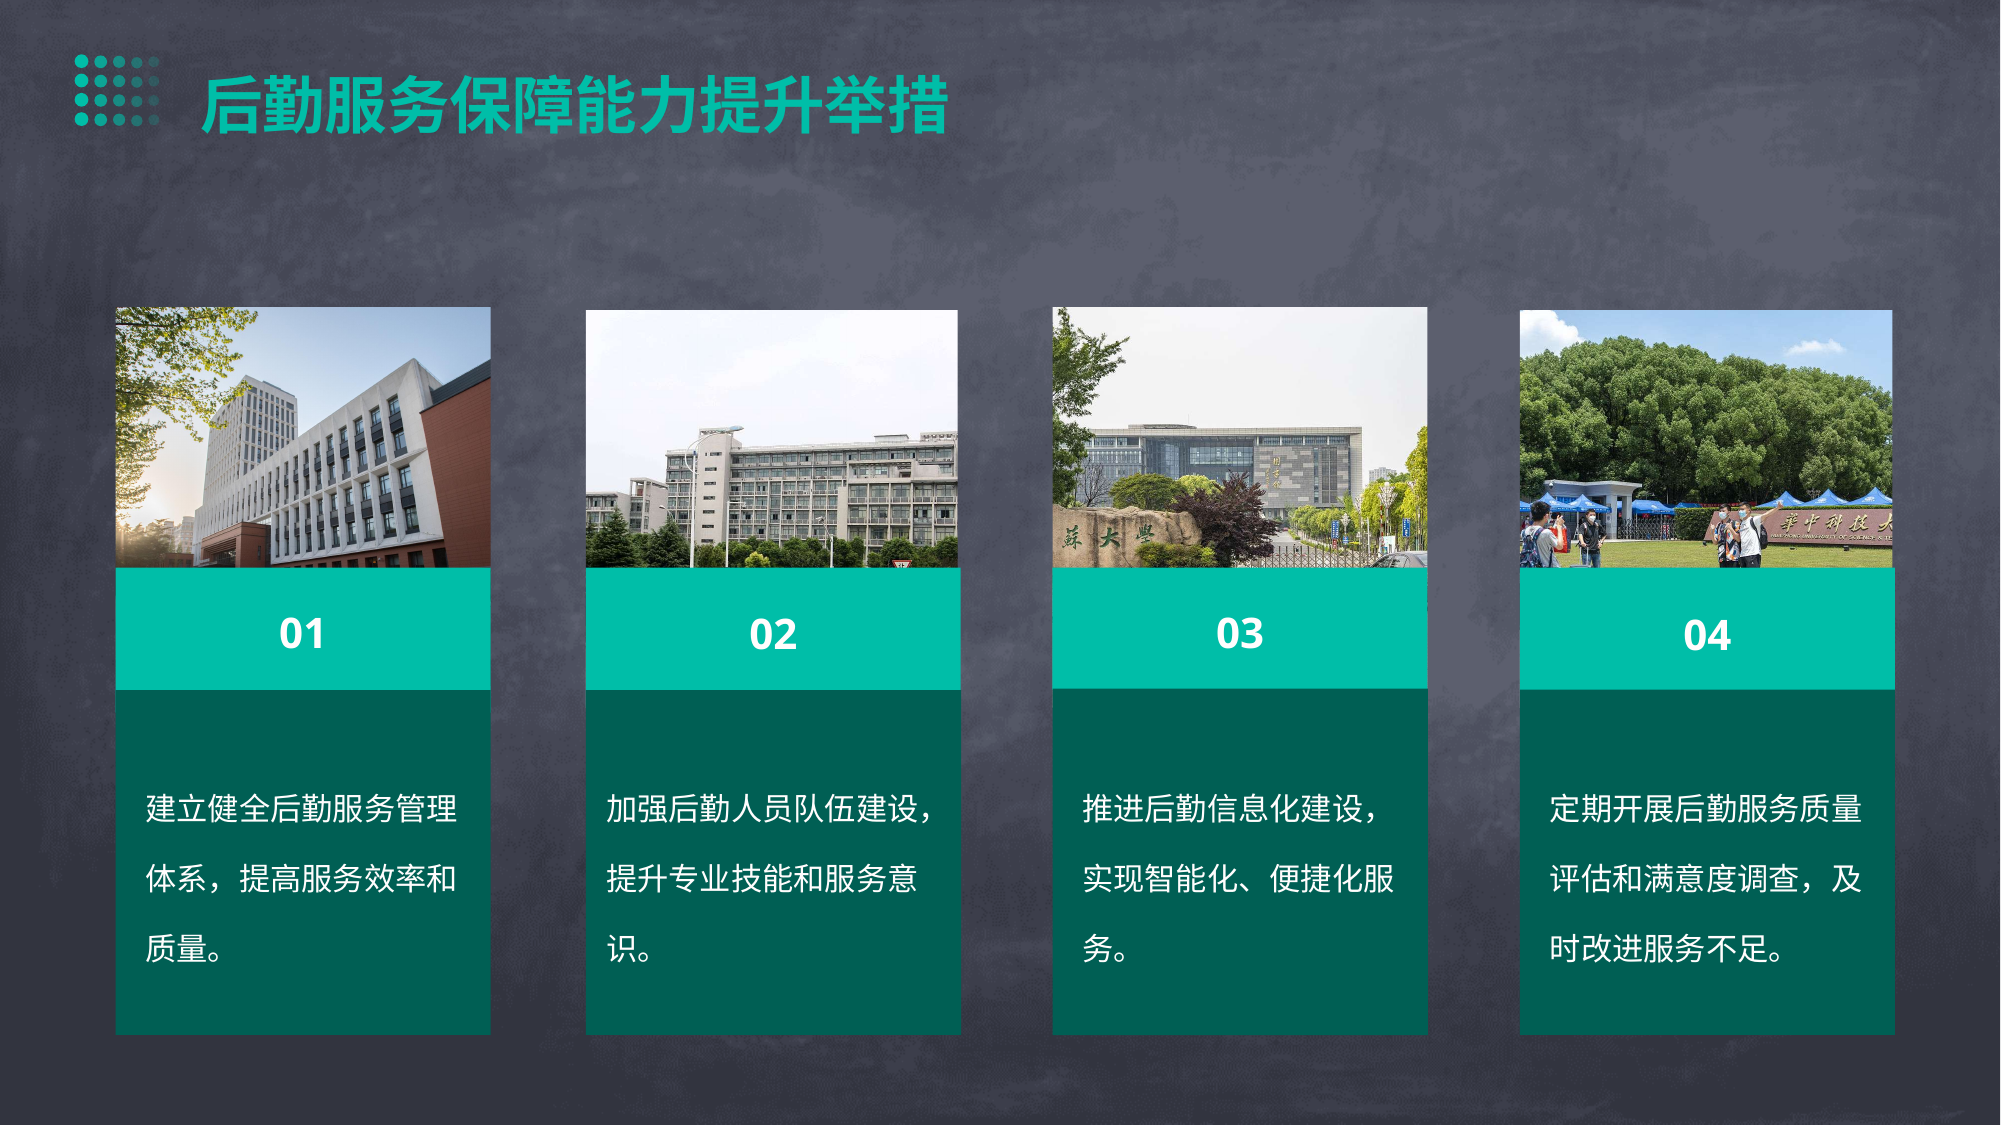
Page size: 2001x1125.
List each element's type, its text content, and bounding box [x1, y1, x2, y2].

text_box [1052, 714, 1428, 1036]
text_box [1519, 712, 1895, 1035]
text_box 加强后勤人员队伍建设，提升专业技能和服务意识。 [595, 734, 951, 990]
text_box [585, 709, 962, 1035]
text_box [115, 567, 491, 1036]
text_box 定期开展后勤服务质量评估和满意度调查，及时改进服务不足。 [1528, 734, 1884, 990]
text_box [74, 15, 1821, 166]
picture [0, 0, 2001, 1125]
text_box 推进后勤信息化建设，实现智能化、便捷化服务。 [1060, 734, 1416, 990]
